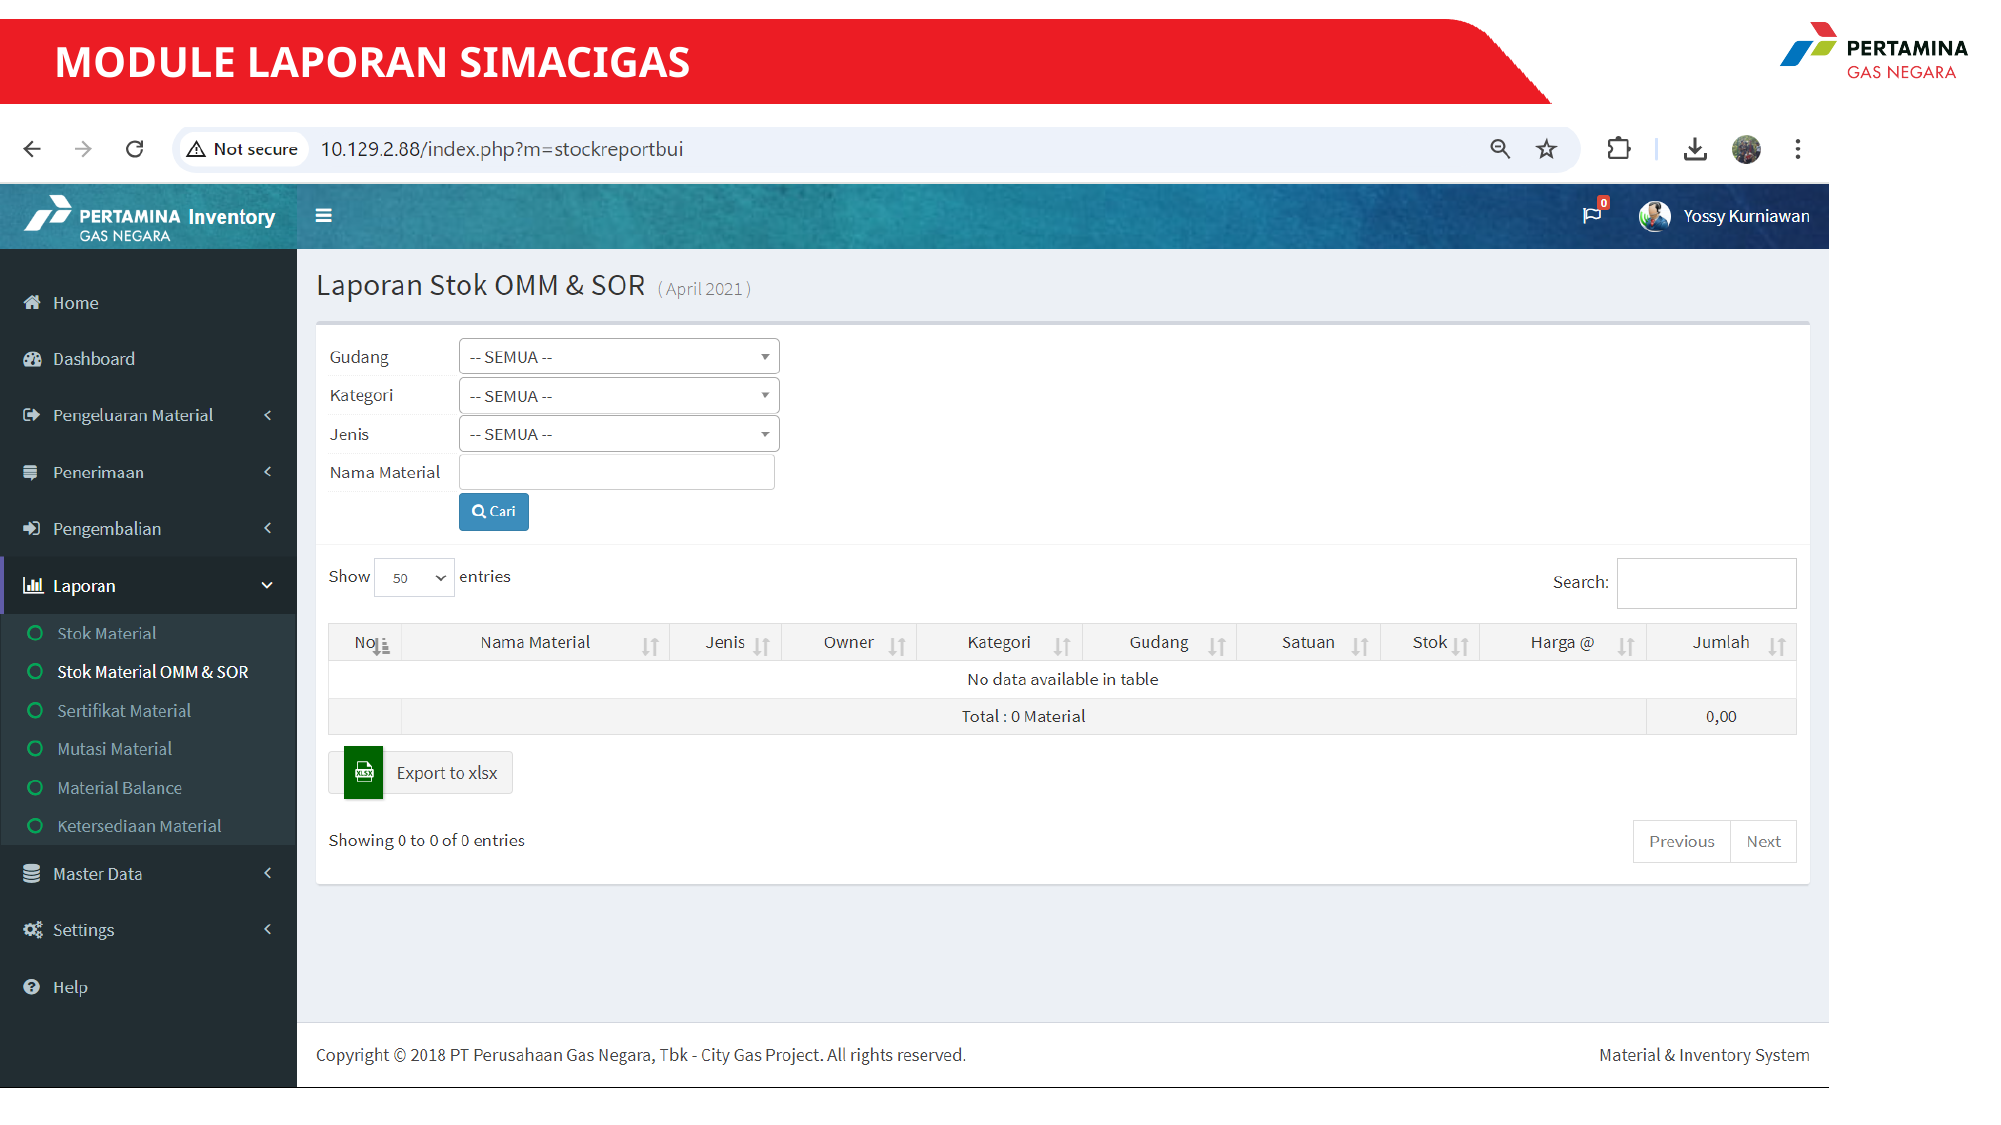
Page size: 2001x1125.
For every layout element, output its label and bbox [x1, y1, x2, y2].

picture [0, 127, 1829, 1088]
picture [0, 19, 1553, 104]
picture [1766, 6, 1987, 95]
